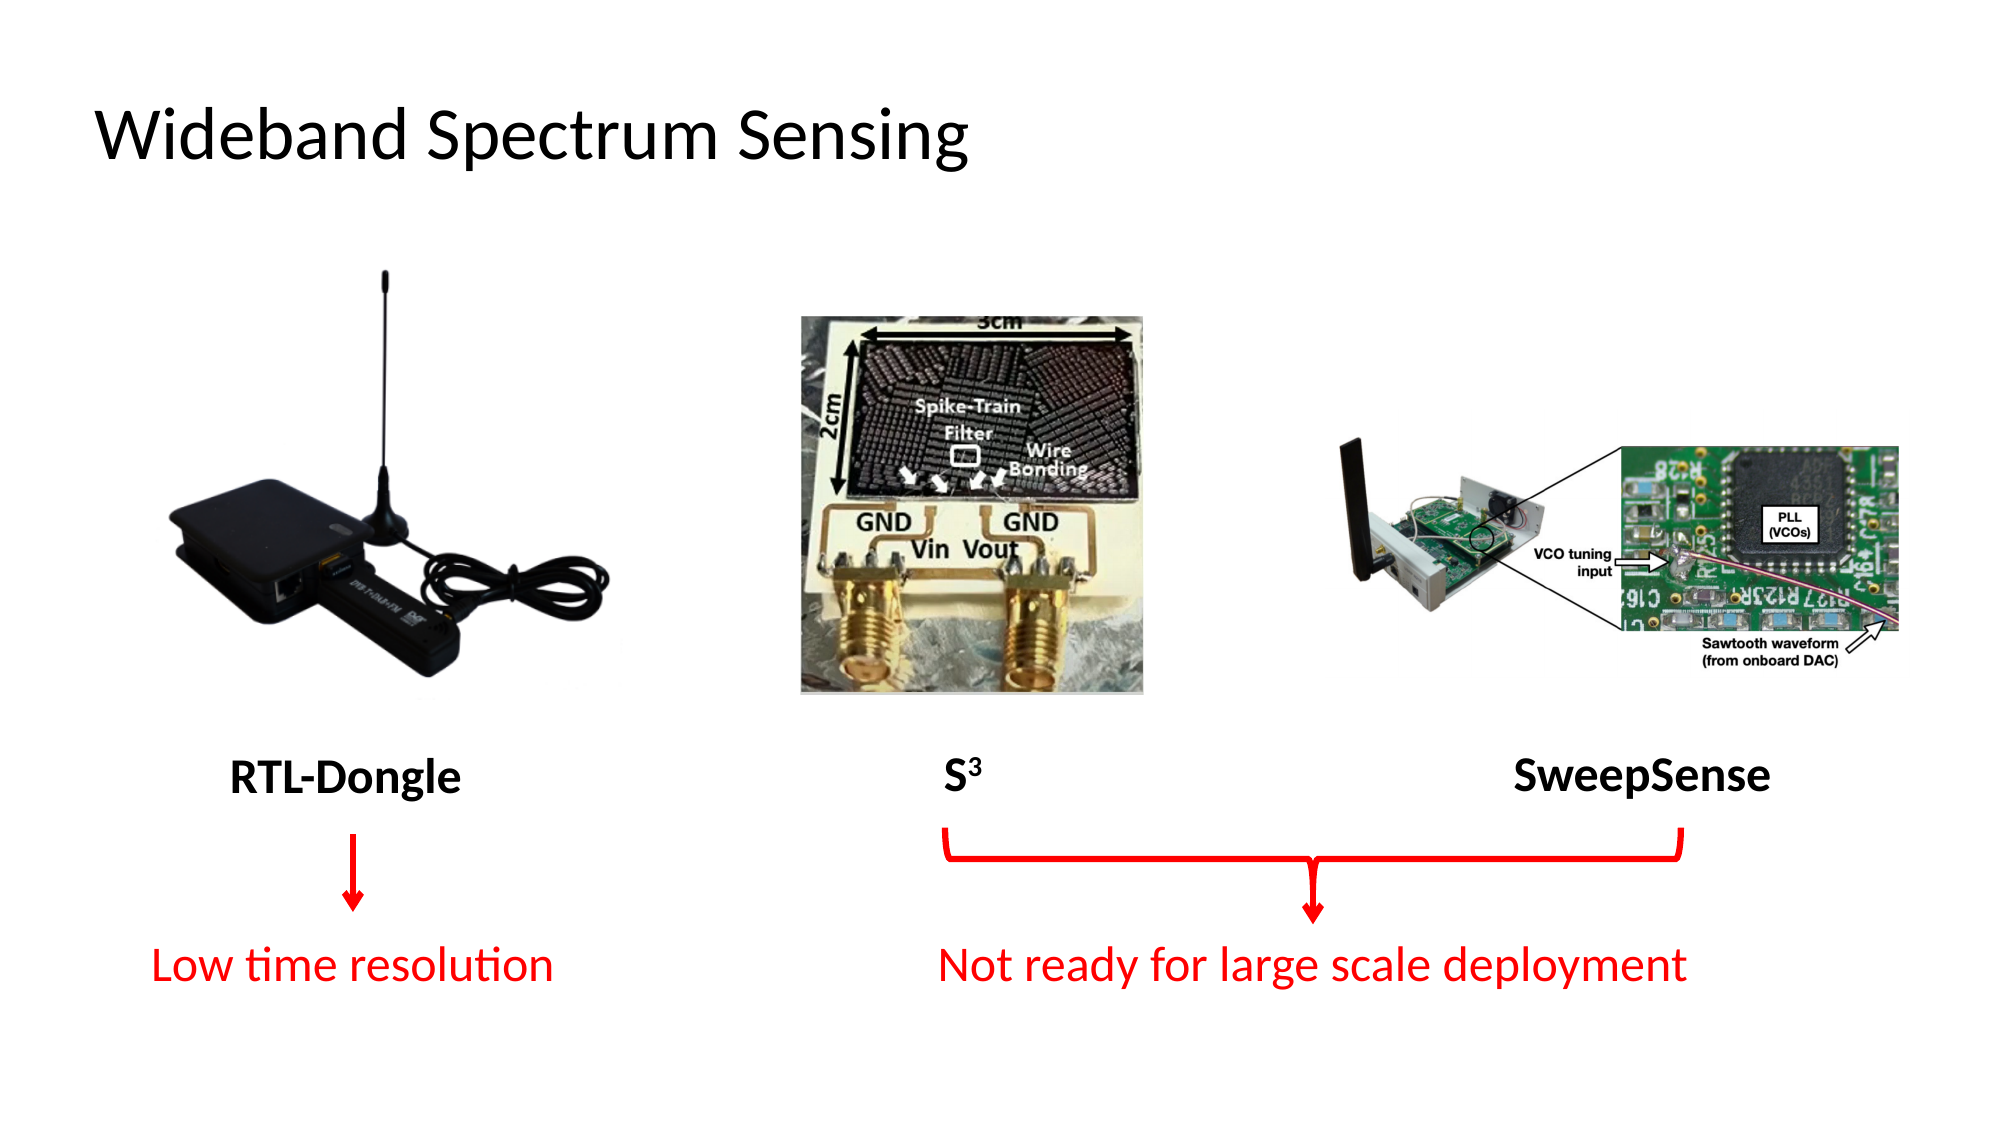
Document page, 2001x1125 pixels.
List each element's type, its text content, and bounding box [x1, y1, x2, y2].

text_box S3 [840, 733, 1132, 809]
text_box RTL-Dongle [186, 736, 505, 812]
text_box SweepSense [1492, 733, 1838, 809]
text_box Wideband Spectrum Sensing [79, 77, 1276, 183]
picture [1325, 409, 1910, 678]
picture [132, 243, 657, 726]
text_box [99, 834, 606, 1000]
picture [800, 316, 1144, 695]
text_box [869, 827, 1757, 1000]
